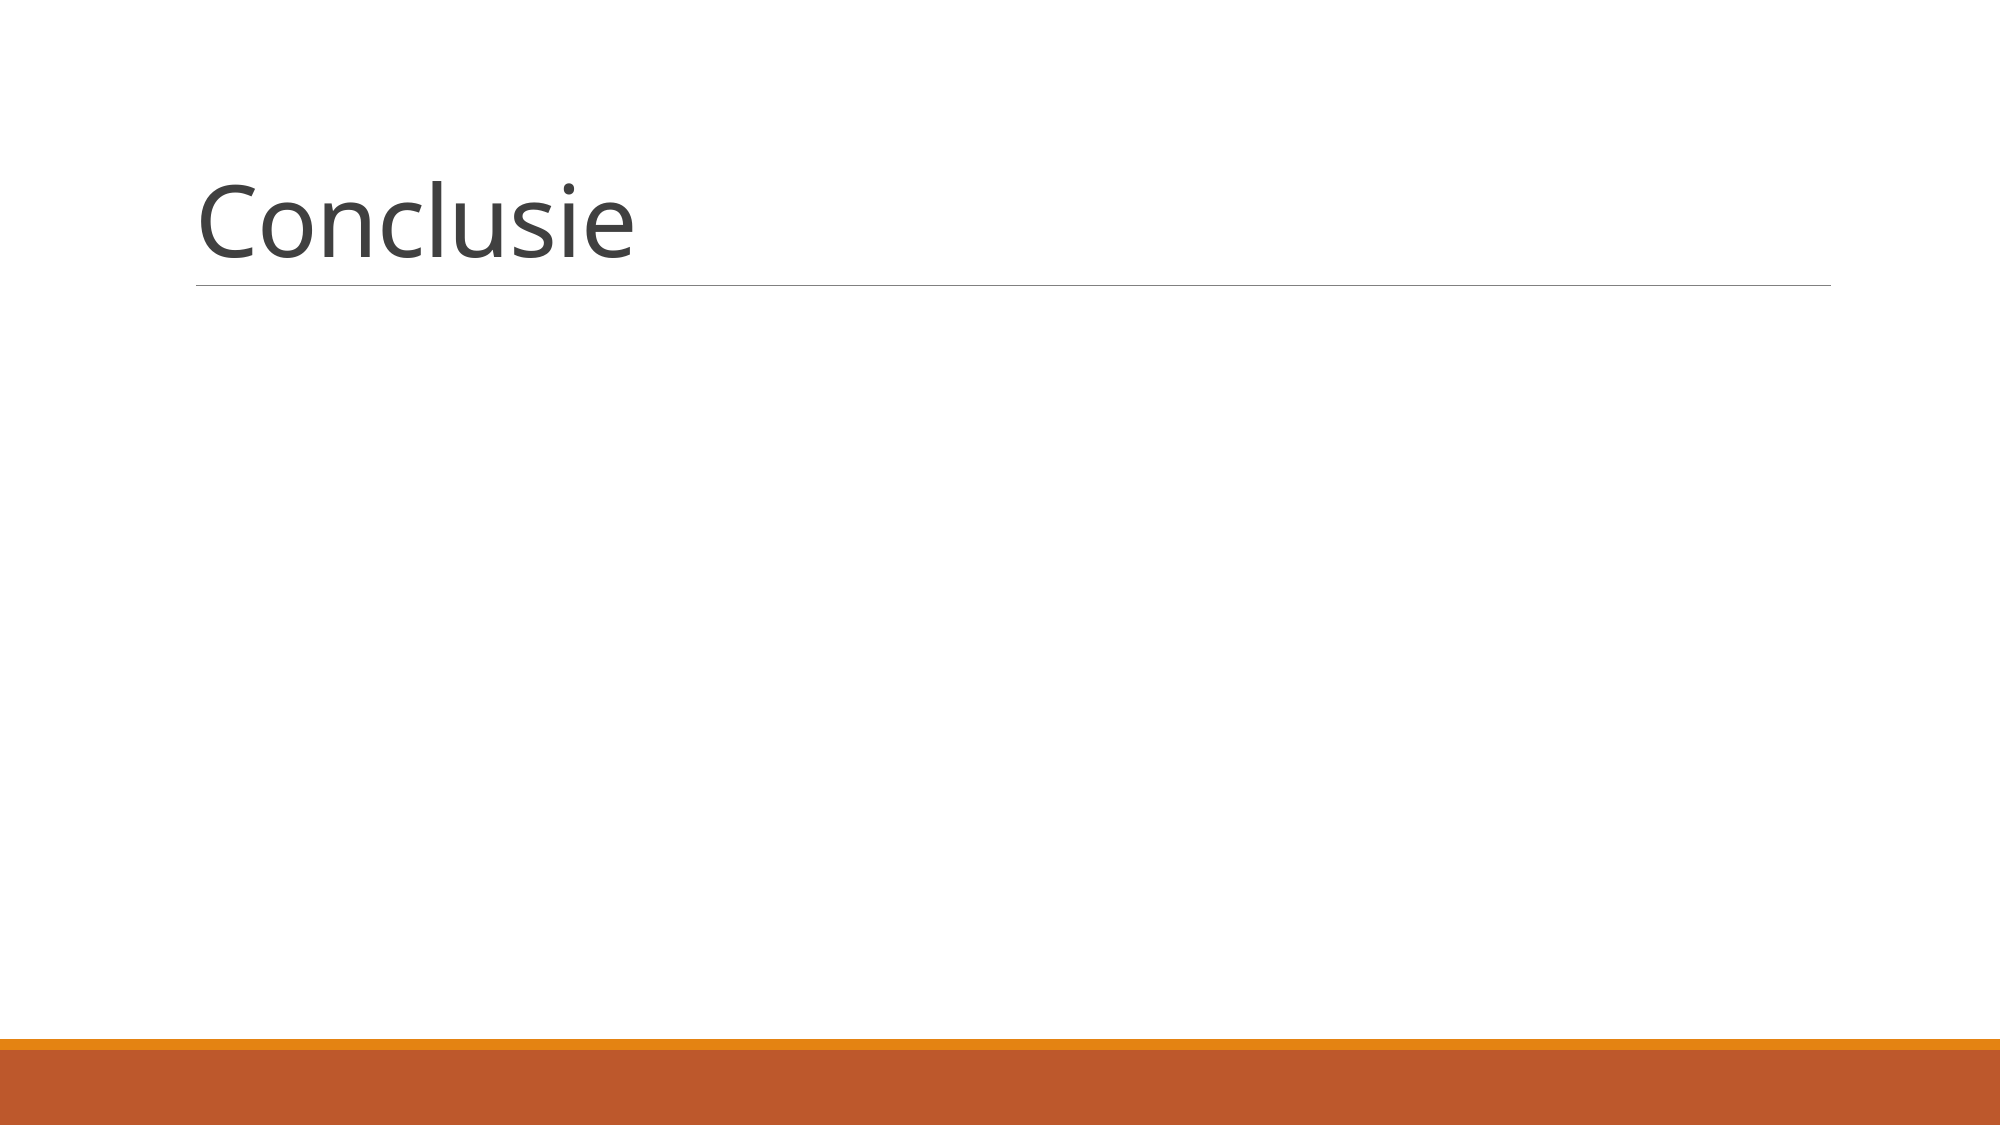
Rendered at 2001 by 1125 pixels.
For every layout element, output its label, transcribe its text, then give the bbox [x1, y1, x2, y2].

title Conclusie [180, 47, 1830, 285]
